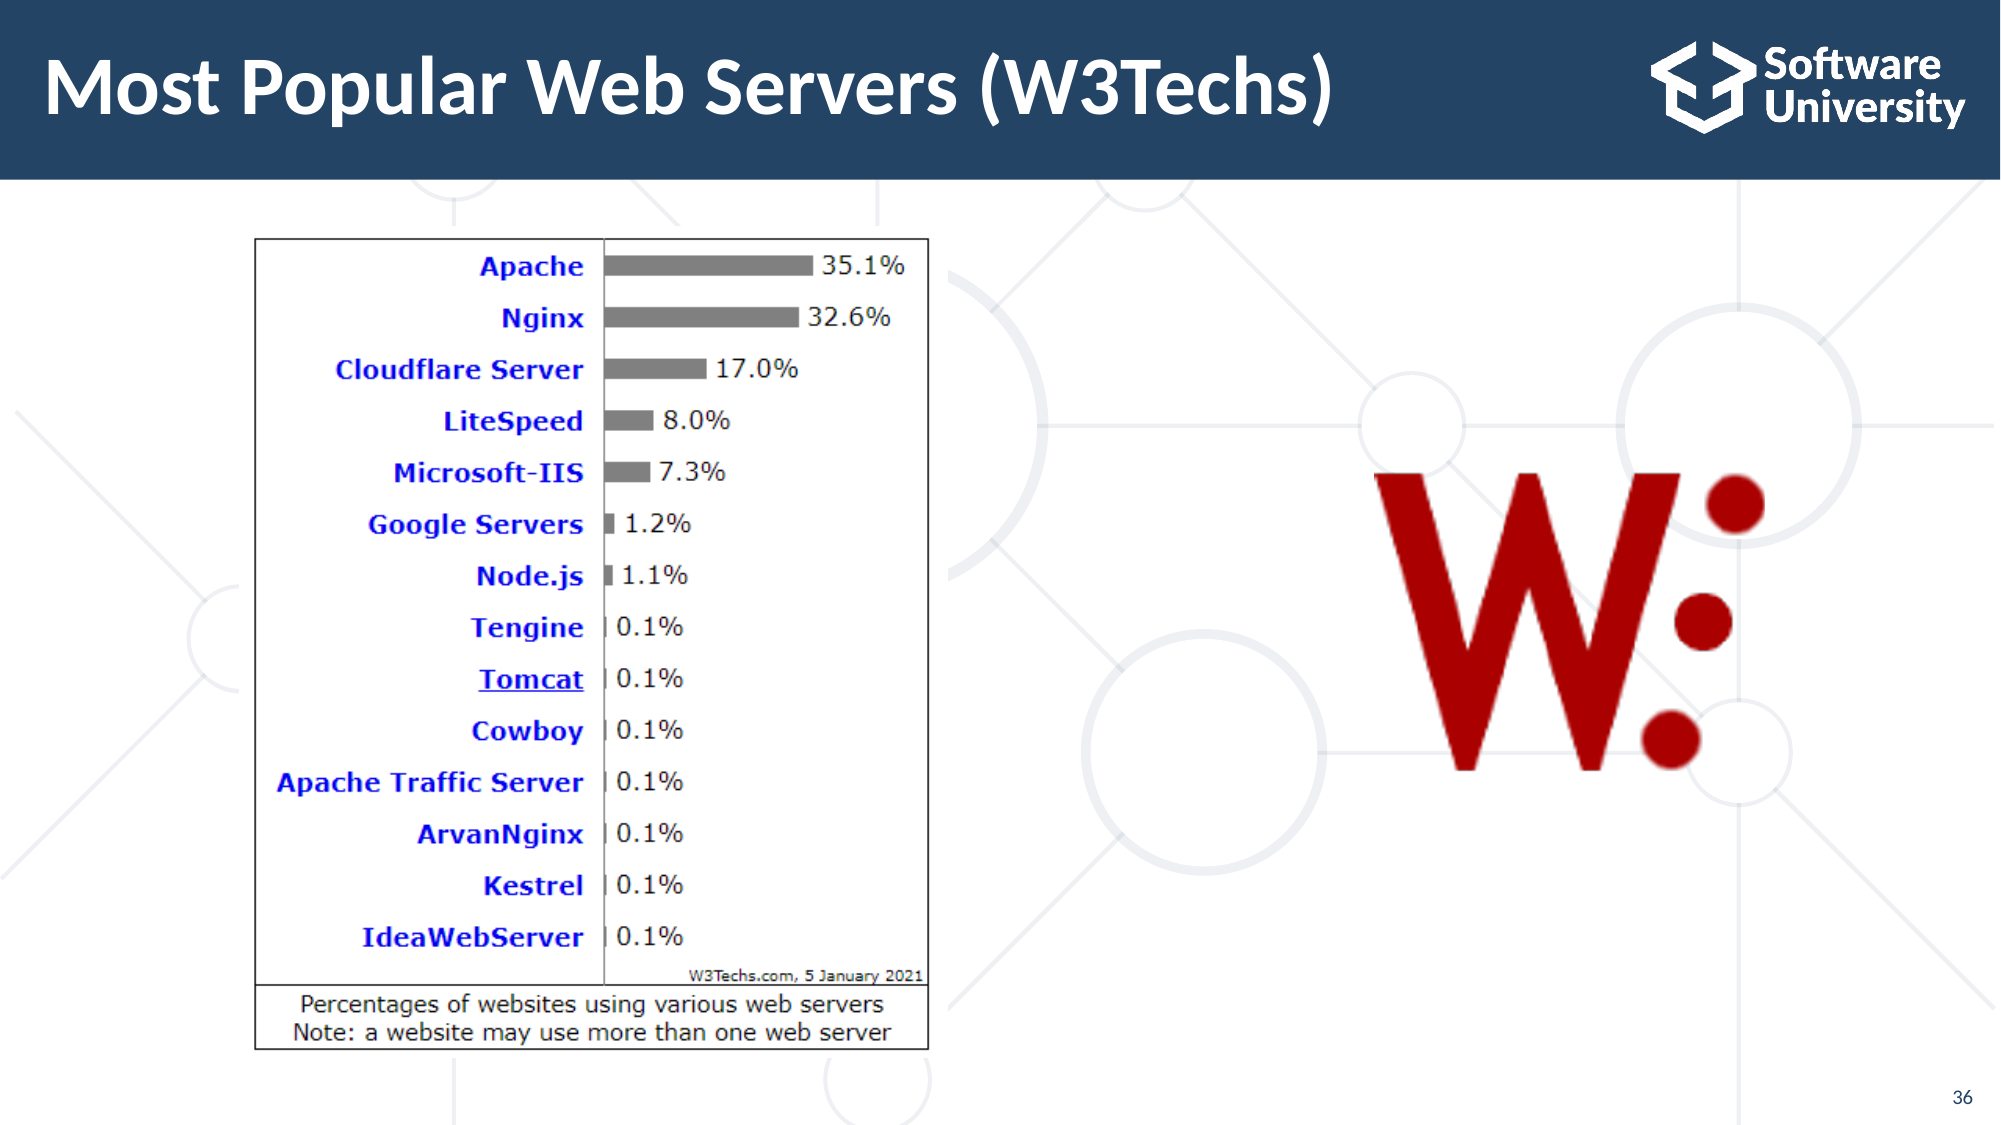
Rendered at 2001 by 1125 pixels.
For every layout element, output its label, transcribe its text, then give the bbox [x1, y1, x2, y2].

slide_number 36 [1927, 1067, 1989, 1117]
title Most Popular Web Servers (W3Techs) [25, 0, 1597, 173]
picture [1651, 41, 1966, 134]
picture [239, 226, 948, 1059]
picture [1374, 424, 1766, 816]
